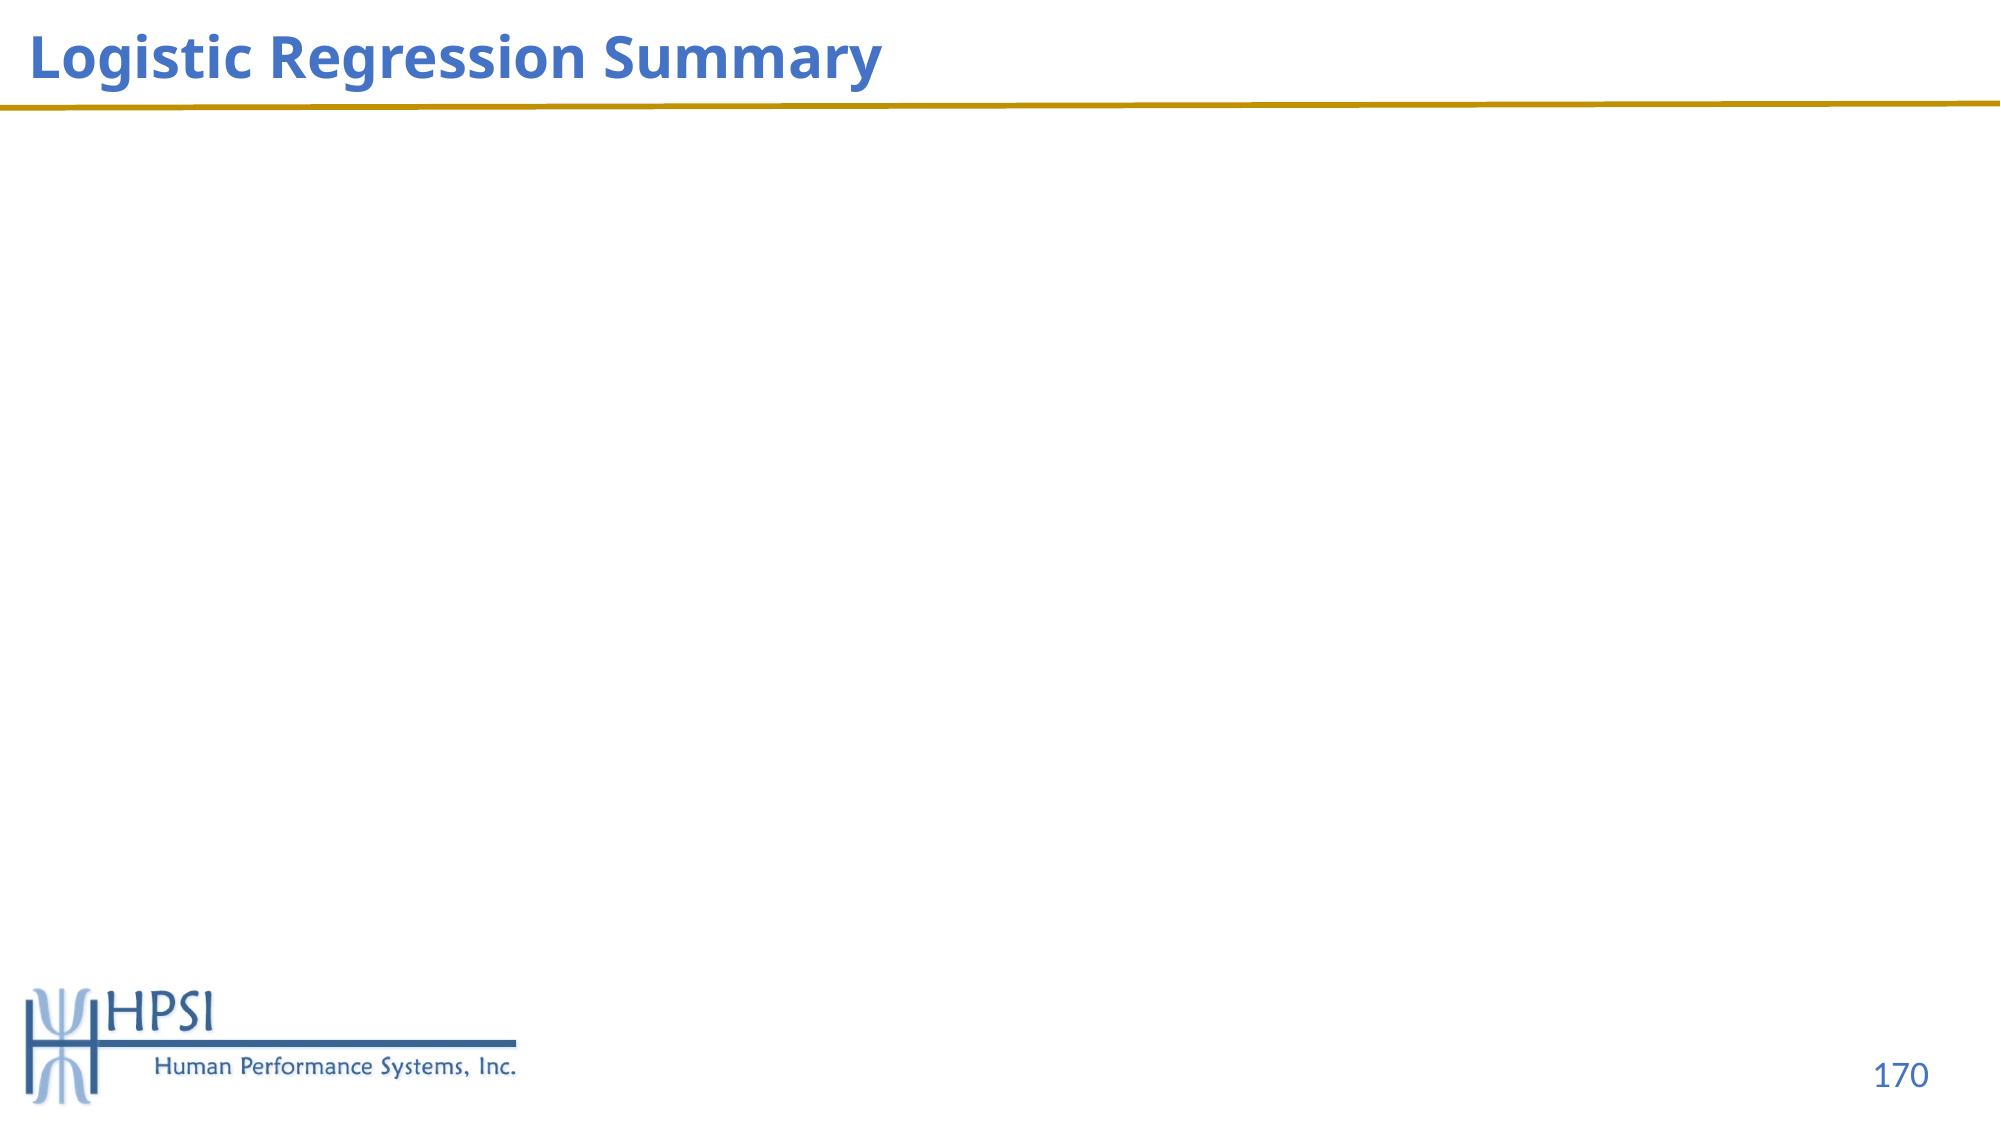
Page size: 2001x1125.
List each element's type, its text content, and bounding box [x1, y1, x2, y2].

picture [21, 981, 524, 1108]
title Logistic Regression Summary [13, 0, 1739, 120]
slide_number 170 [1493, 1042, 1944, 1103]
